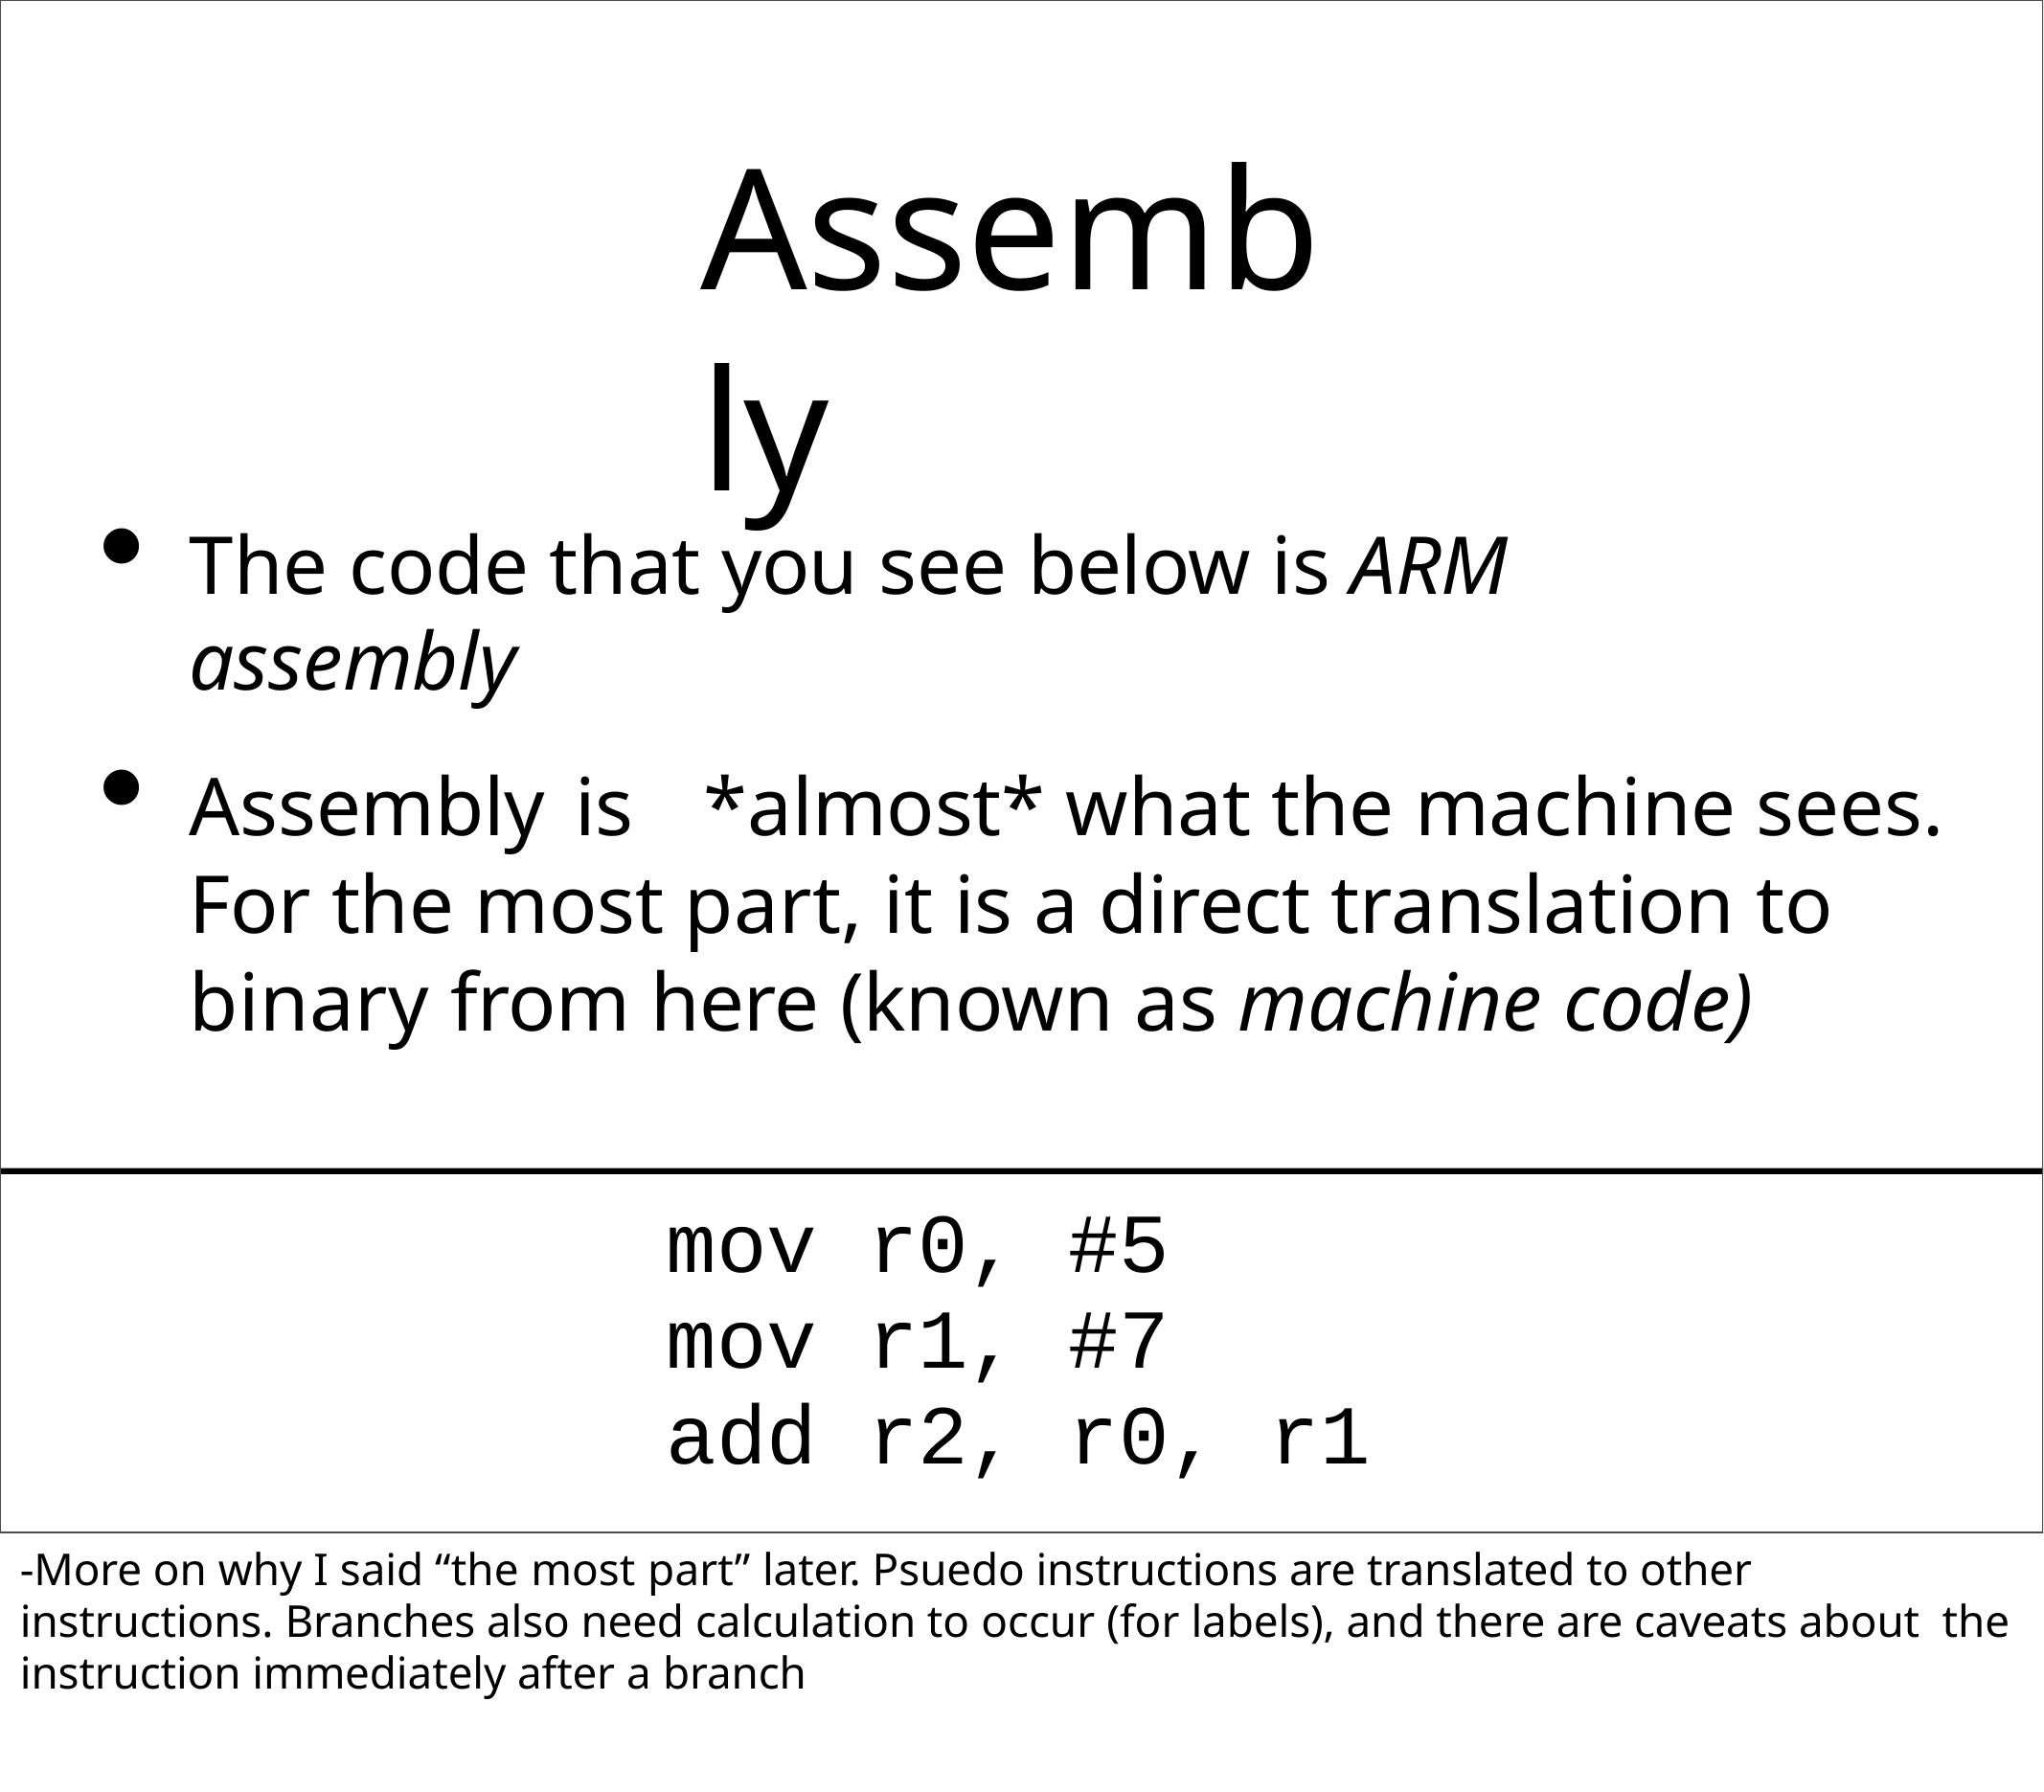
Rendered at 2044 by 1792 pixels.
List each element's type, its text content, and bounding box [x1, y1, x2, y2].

text_box [0, 0, 2044, 1532]
text_box -More on why I said “the most part” later. Psuedo instructions are translated to other instructions. Branches also need calculation to occur (for labels), and there are caveats about the instruction immediately after a branch [17, 1537, 2017, 1698]
